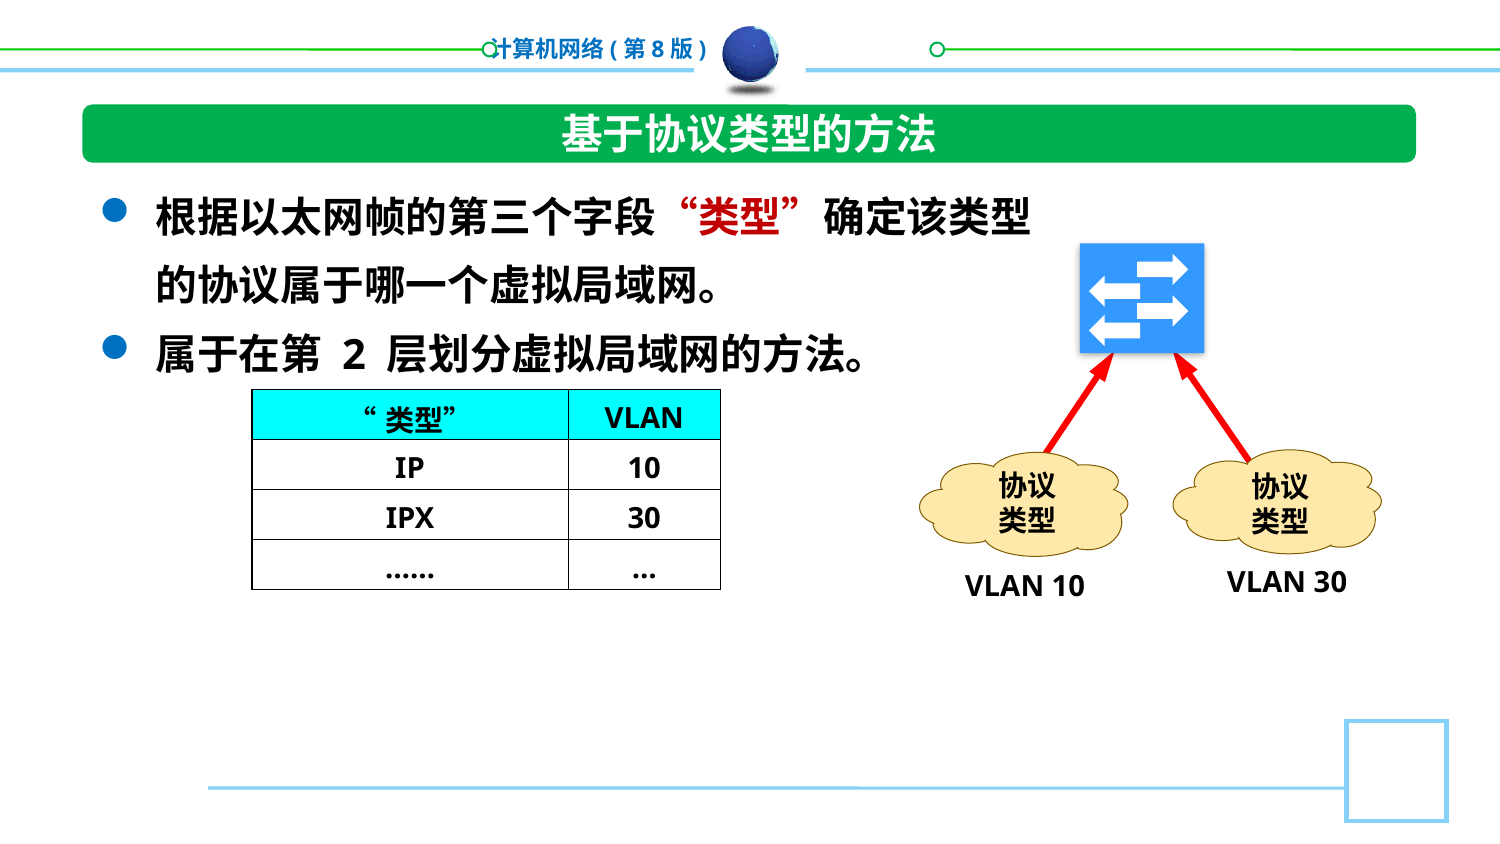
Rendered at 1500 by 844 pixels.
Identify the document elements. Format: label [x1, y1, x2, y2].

table_cell [253, 440, 568, 489]
table_header [253, 390, 568, 439]
picture [720, 24, 780, 100]
table_header [569, 390, 720, 439]
table_cell [253, 490, 568, 539]
text_box [82, 100, 1417, 612]
table_cell [569, 540, 720, 589]
table_cell [569, 490, 720, 539]
table_cell [569, 440, 720, 489]
table_cell [253, 540, 568, 589]
